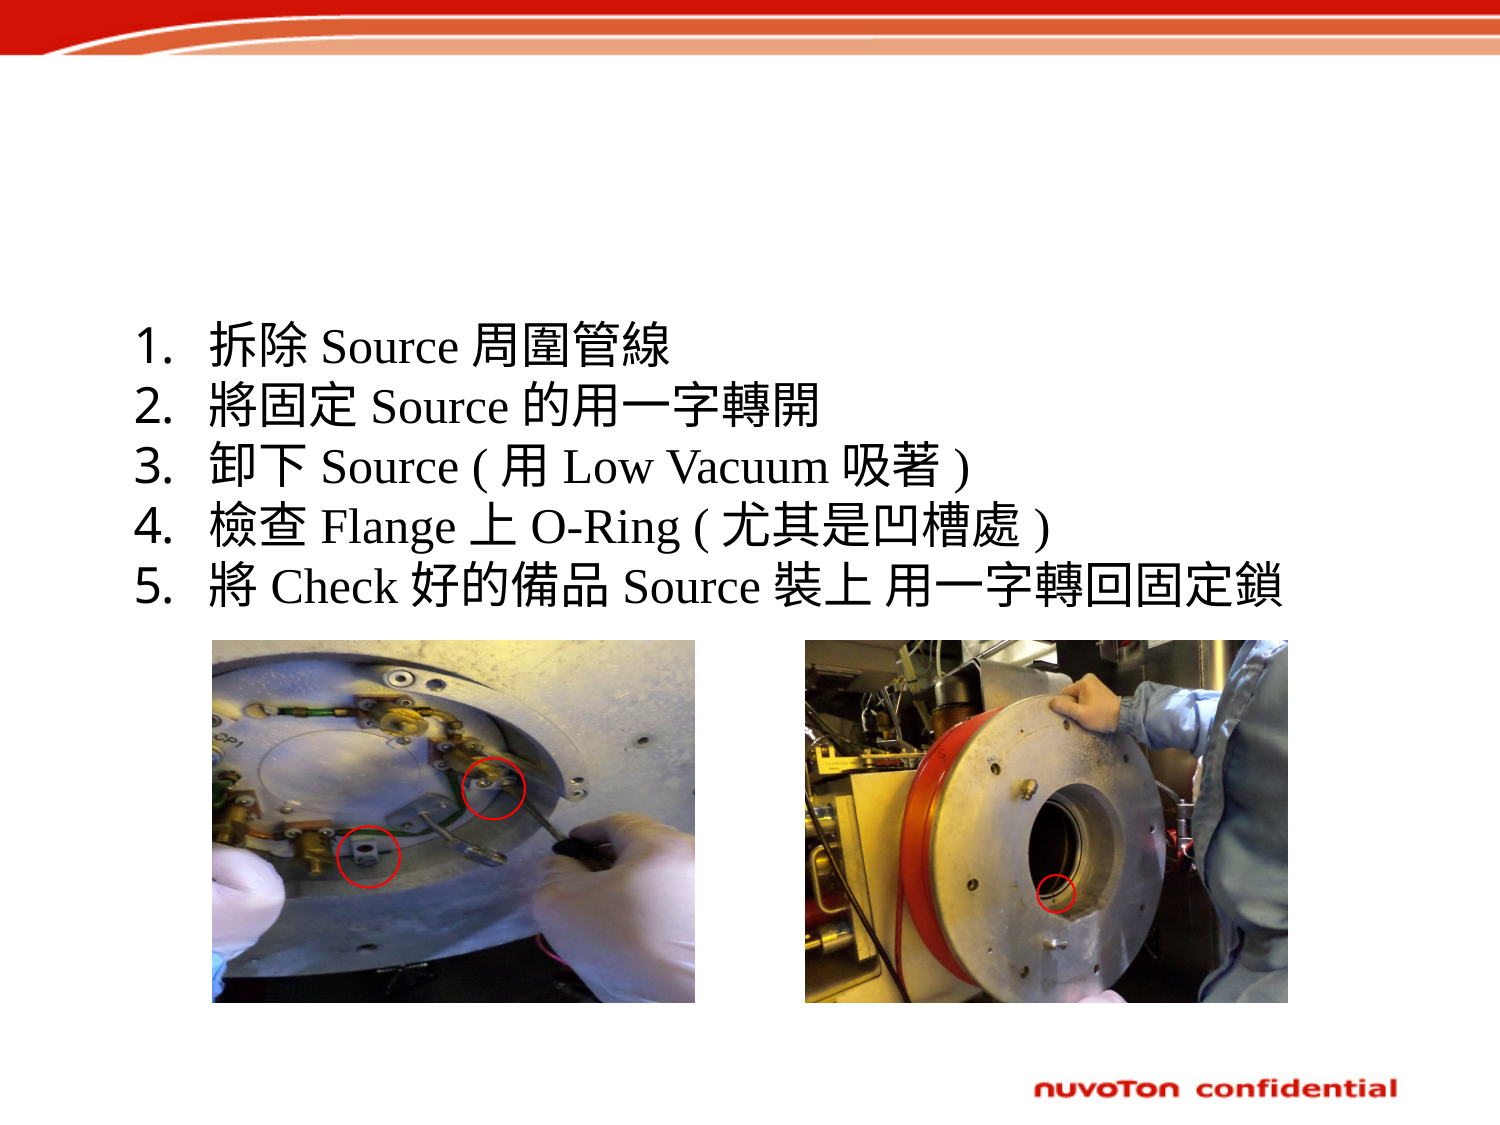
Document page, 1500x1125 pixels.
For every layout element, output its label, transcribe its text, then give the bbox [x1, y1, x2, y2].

text_box 拆除Source周圍管線 將固定Source的用一字轉開 卸下Source (用Low Vacuum吸著) 檢查Flange上O-Ring (尤其是凹槽處) 將Check好的備品Source裝上 用一字轉回固定鎖 [118, 305, 1400, 741]
picture [0, 0, 1500, 1125]
